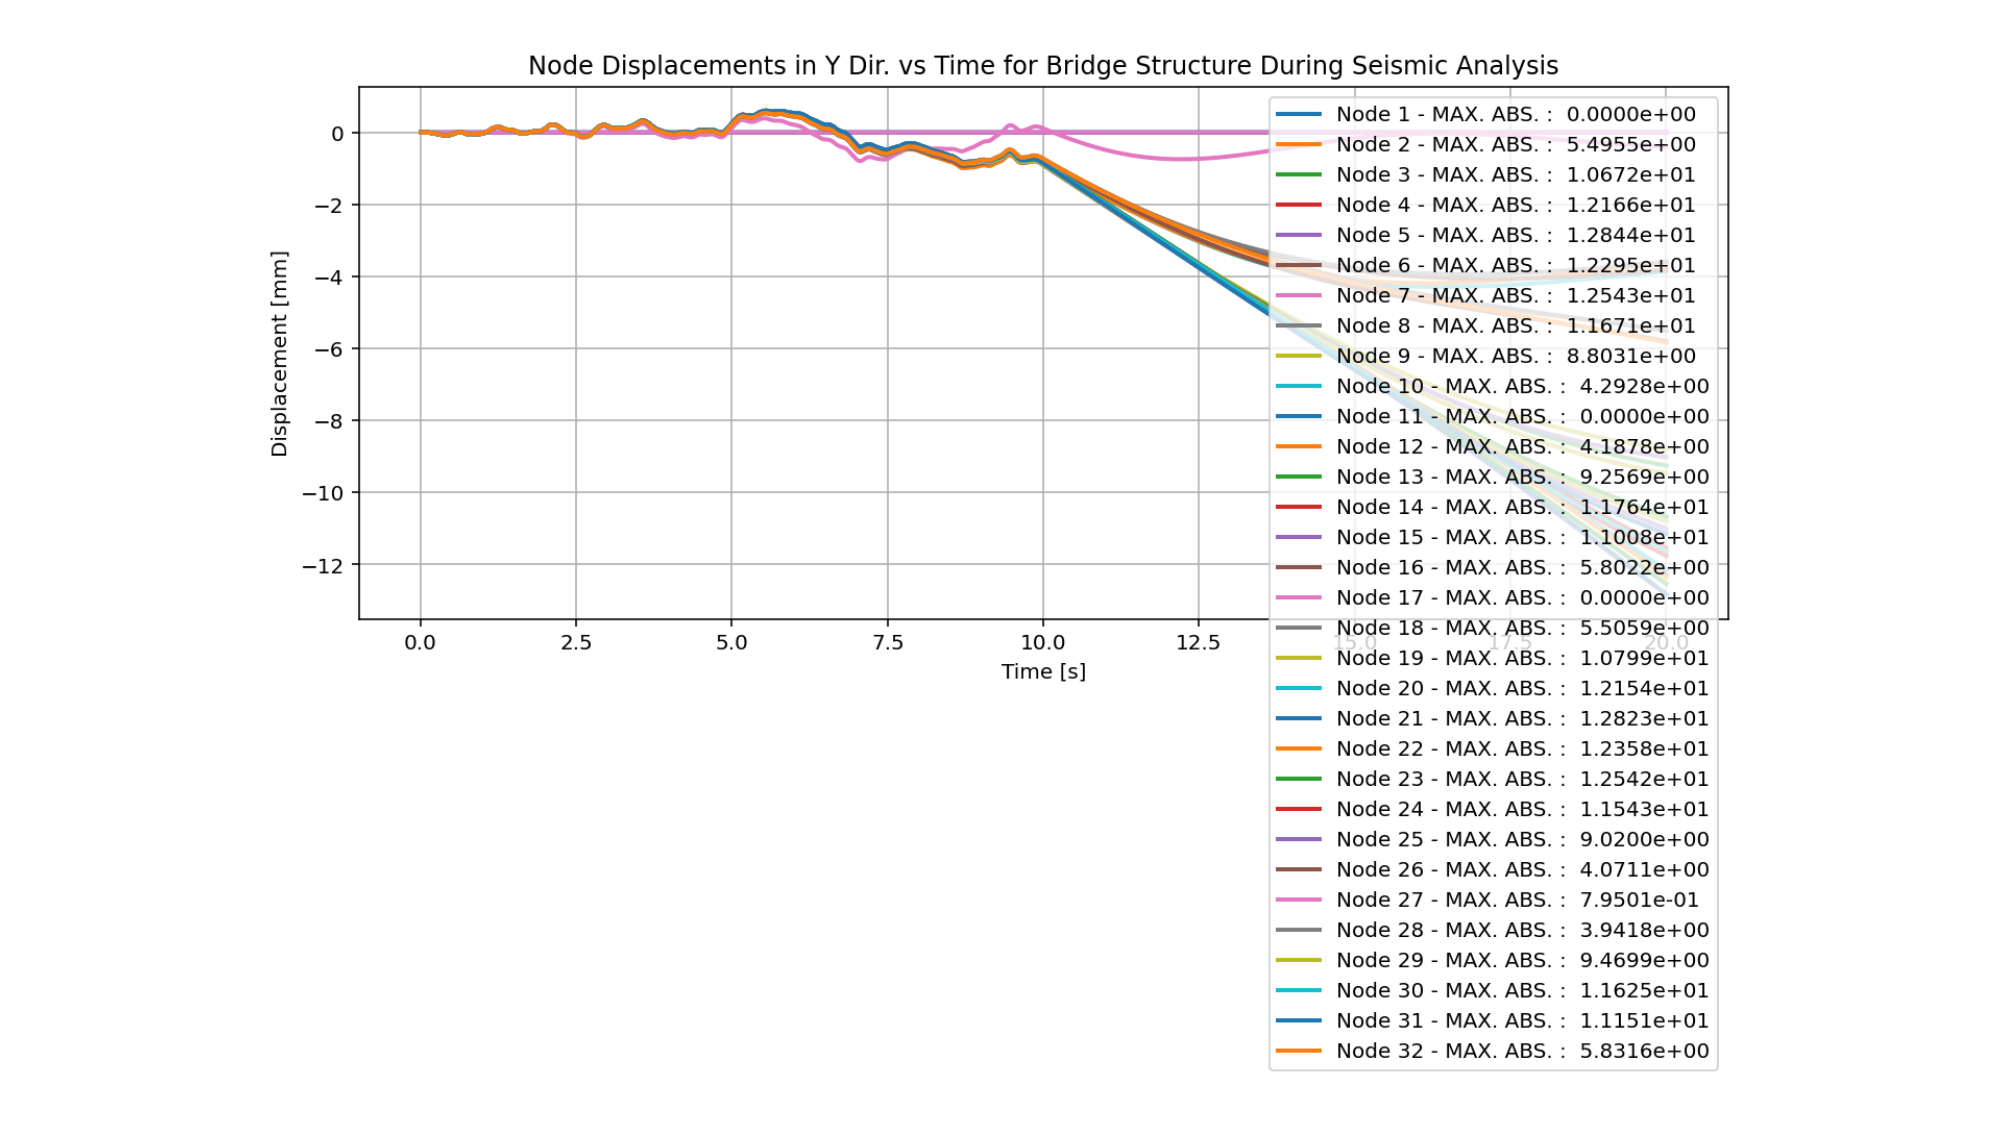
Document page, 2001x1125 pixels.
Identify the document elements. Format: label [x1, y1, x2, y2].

picture [257, 39, 1743, 1086]
